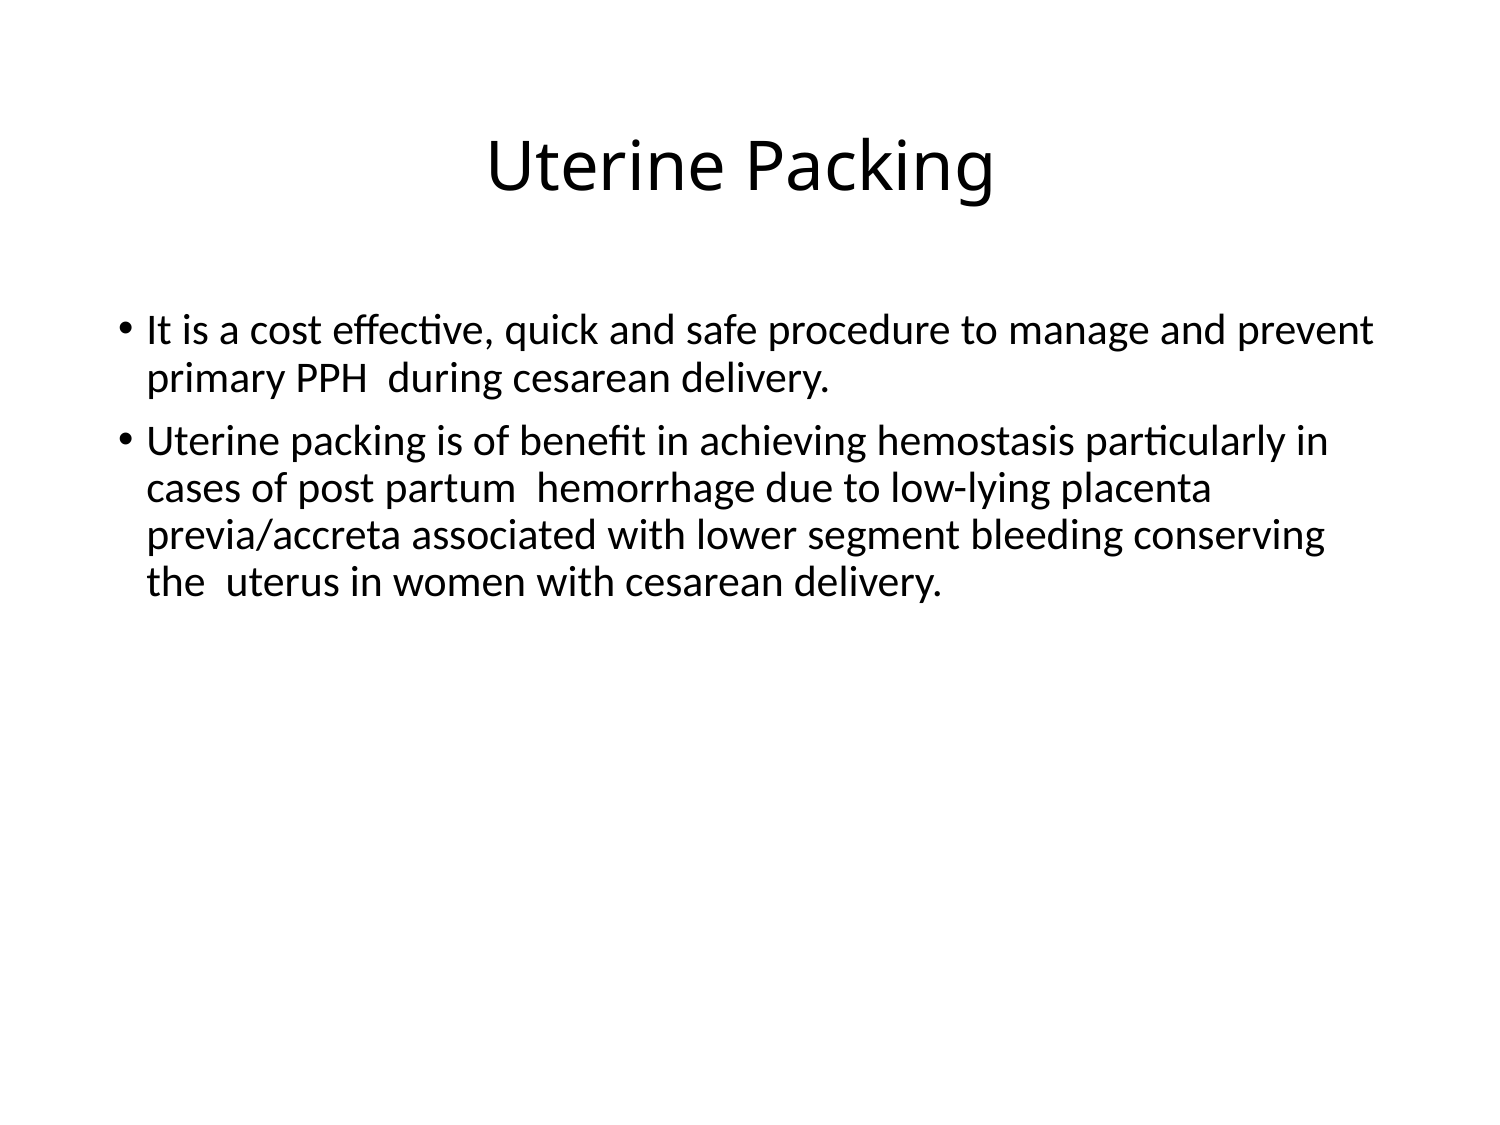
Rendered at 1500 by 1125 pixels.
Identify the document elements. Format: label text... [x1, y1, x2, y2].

list It is a cost effective, quick and safe procedure to manage and prevent primary PPH during cesarean delivery. Uterine packing is of benefit in achieving hemostasis particularly in cases of post partum hemorrhage due to low-lying placenta previa/accreta associated with lower segment bleeding conserving the uterus in women with cesarean delivery. [103, 299, 1397, 1014]
title Uterine Packing [103, 59, 1397, 278]
